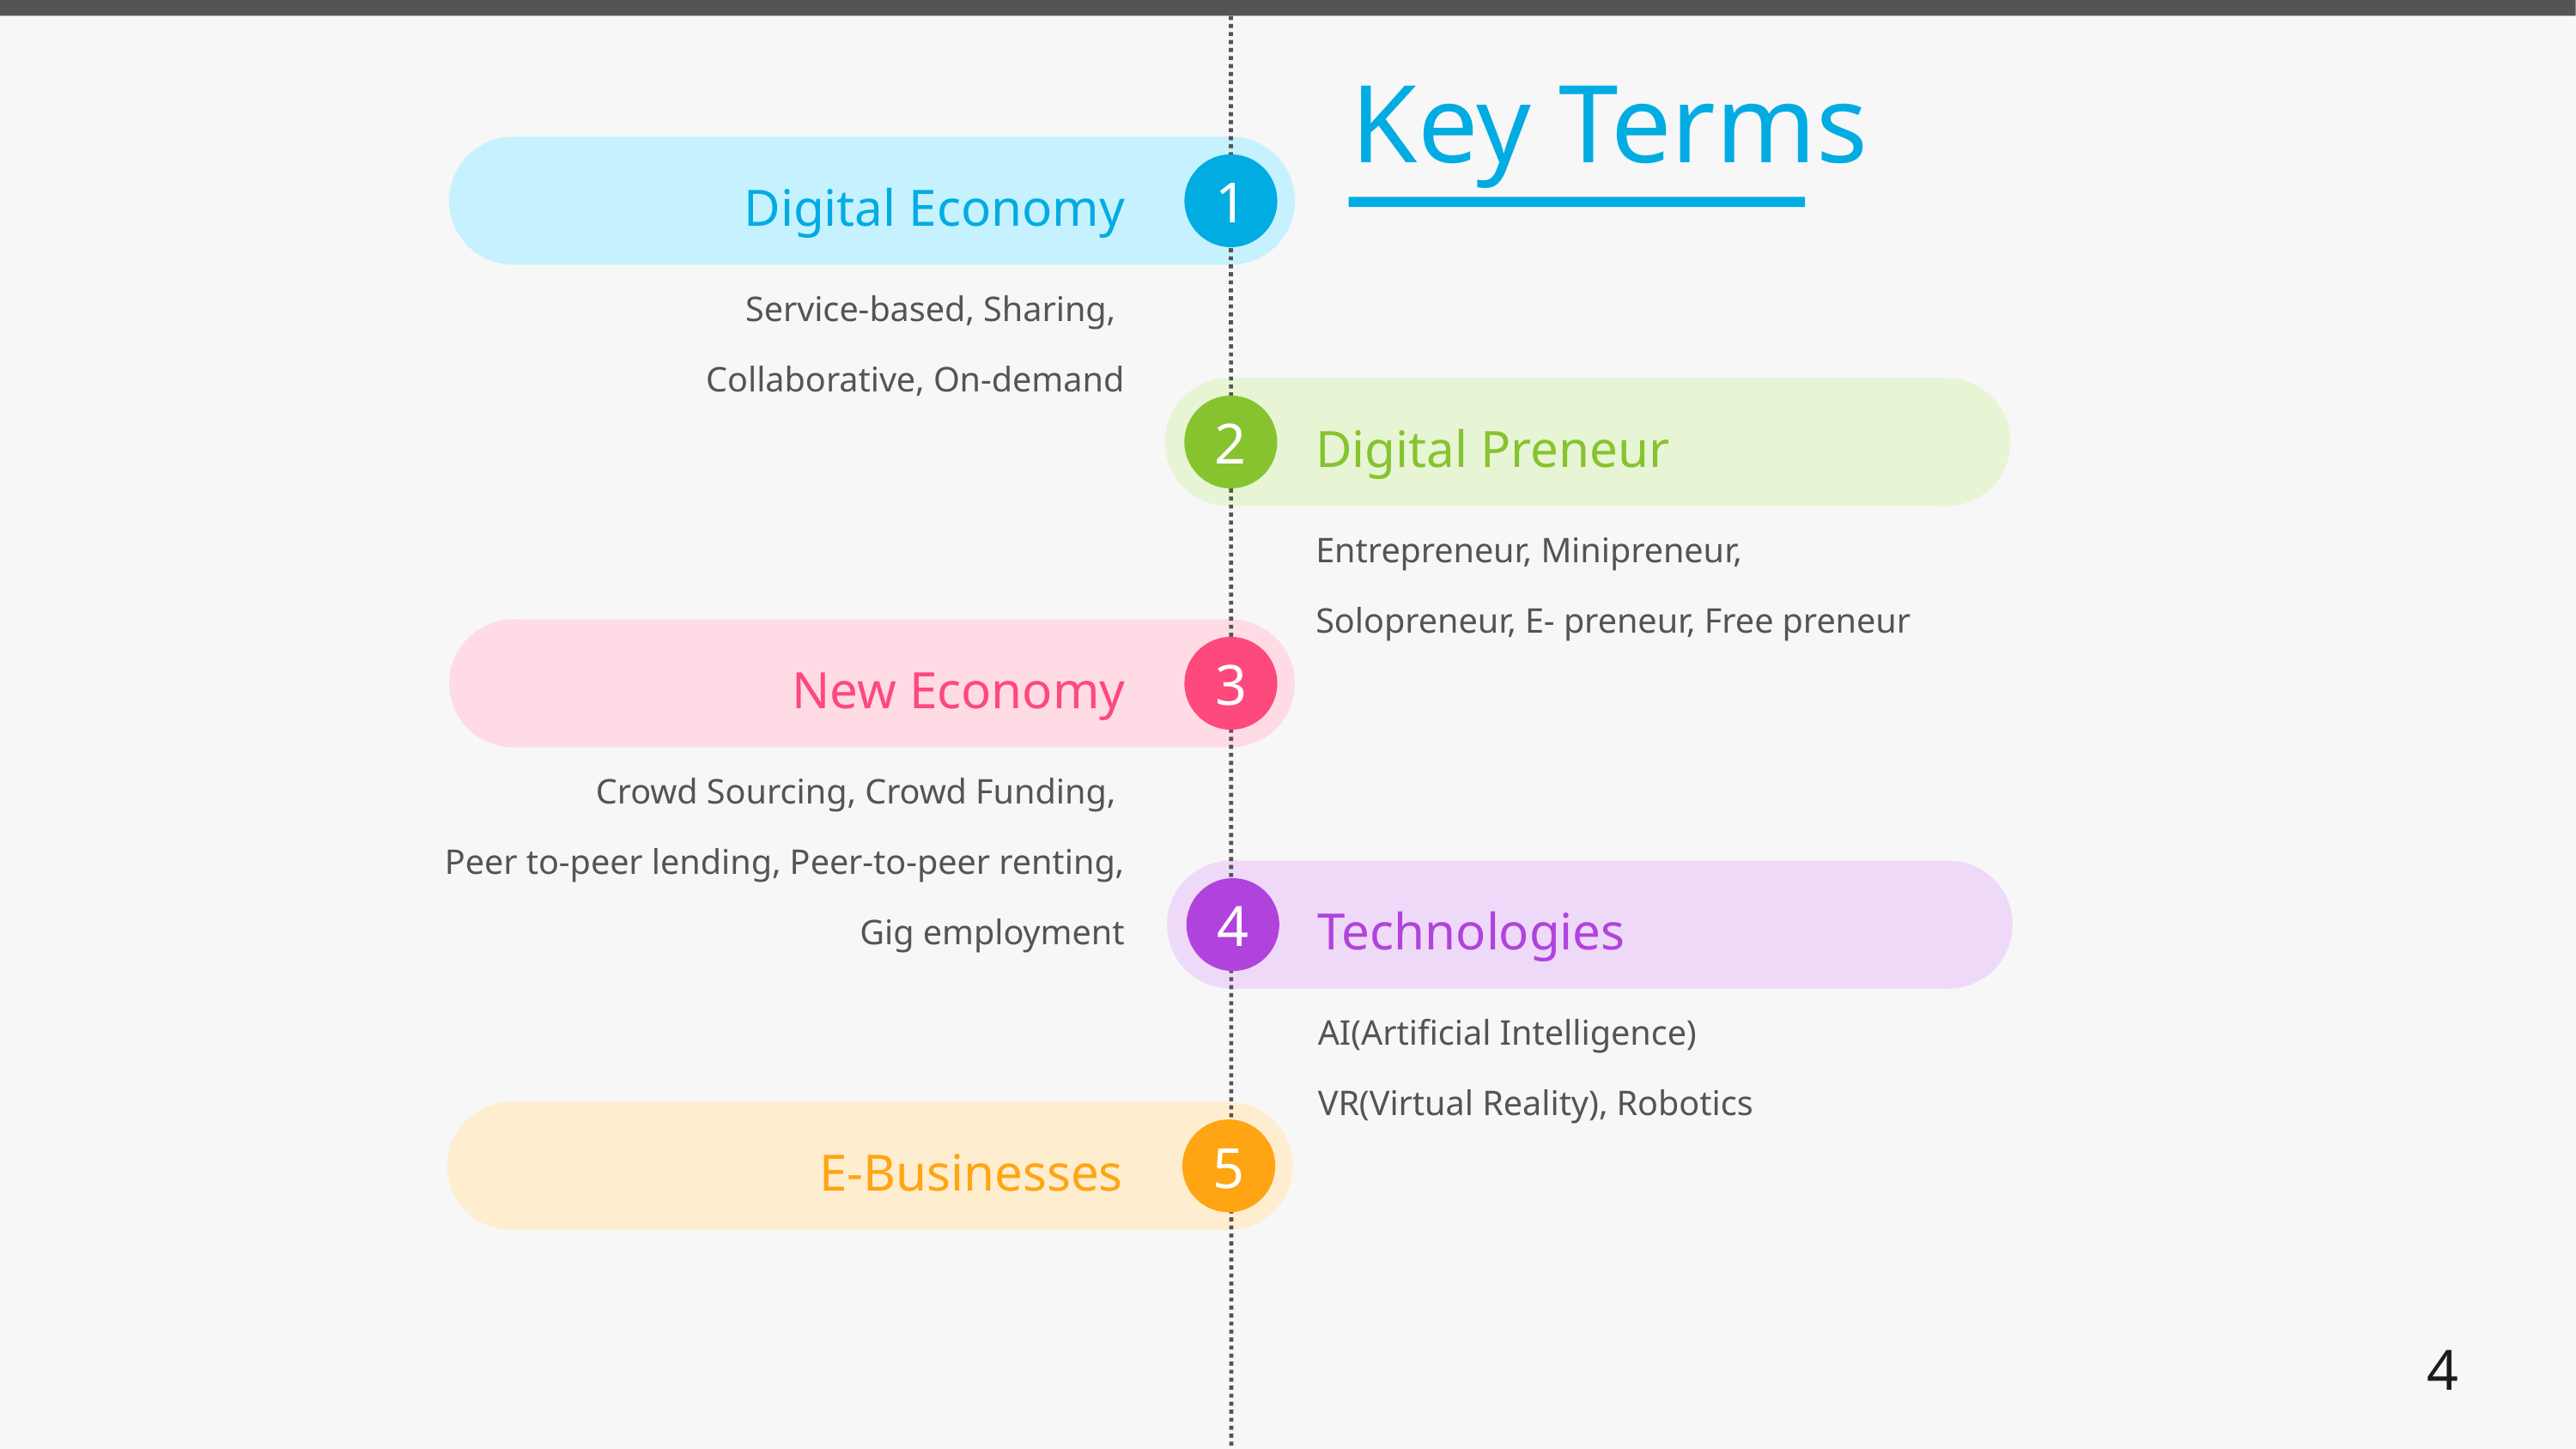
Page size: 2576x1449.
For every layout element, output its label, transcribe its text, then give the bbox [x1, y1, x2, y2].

title Key Terms [1328, 34, 2454, 204]
list Entrepreneur, Minipreneur, Solopreneur, E- preneur, Free preneur [1292, 508, 2177, 701]
slide_number 4 [2414, 1328, 2567, 1406]
list E-Businesses [527, 1114, 1146, 1216]
list AI(Artificial Intelligence) VR(Virtual Reality), Robotics [1294, 991, 2178, 1184]
list Digital Economy [530, 149, 1149, 251]
list Technologies [1294, 872, 1949, 974]
list Crowd Sourcing, Crowd Funding, Peer to-peer lending, Peer-to-peer renting, Gig employment [264, 749, 1148, 943]
list Digital Preneur [1292, 390, 1947, 492]
list New Economy [530, 631, 1149, 733]
list Service-based, Sharing, Collaborative, On-demand [264, 267, 1148, 460]
